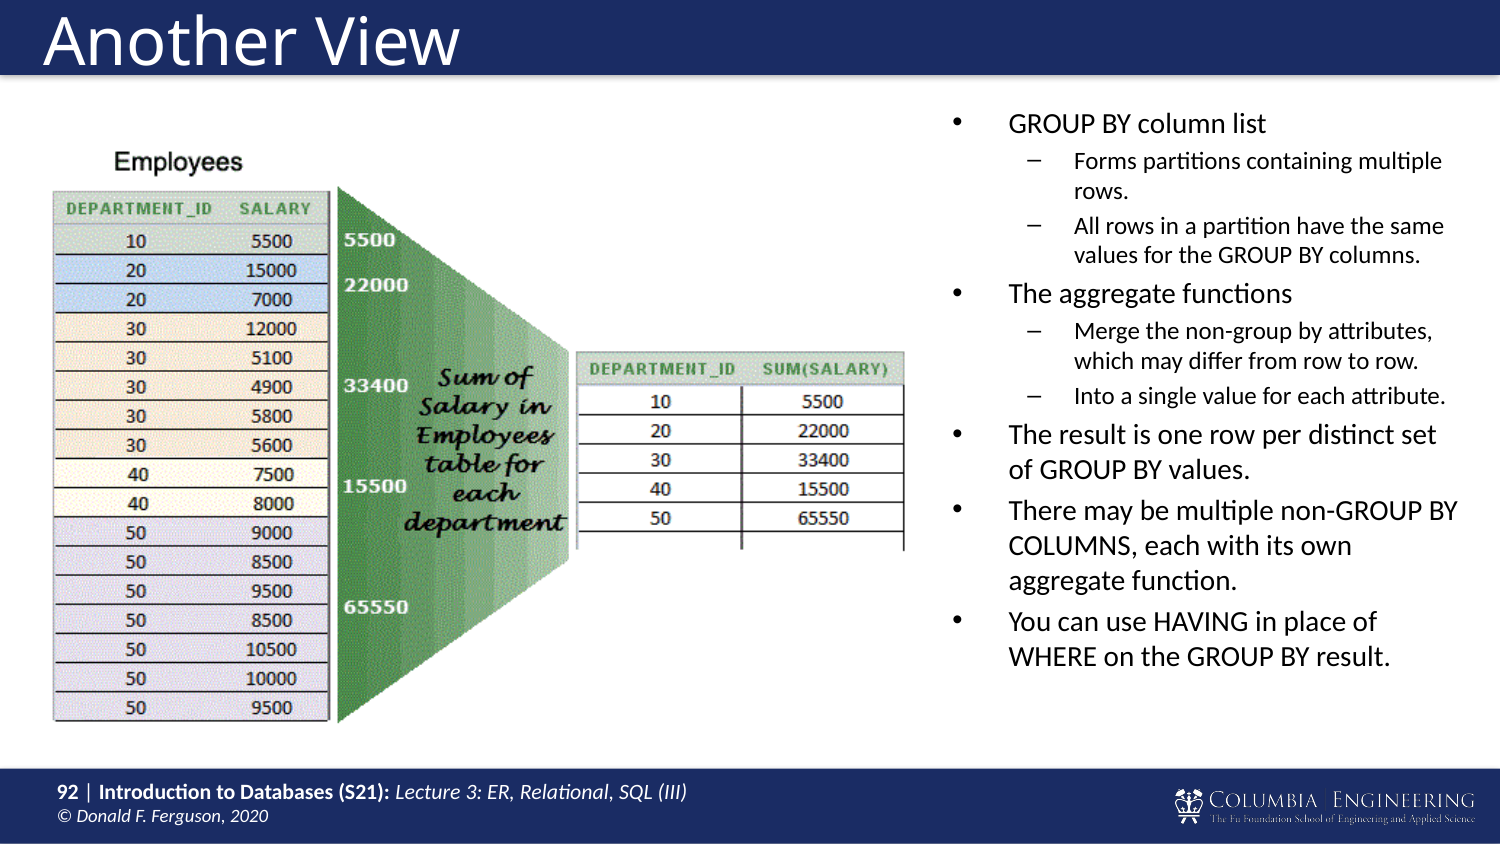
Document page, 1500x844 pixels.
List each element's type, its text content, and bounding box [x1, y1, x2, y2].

title Another View [28, 0, 1450, 73]
picture [49, 146, 913, 732]
list GROUP BY column list Forms partitions containing multiple rows. All rows in a partition have the same values for the GROUP BY columns. The aggregate functions Merge the non-group by attributes, which may differ from row to row. Into a single value for each attribute. The result is one row per distinct set of GROUP BY values. There may be multiple non-GROUP BY COLUMNS, each with its own aggregate function. You can use HAVING in place of WHERE on the GROUP BY result. [937, 96, 1475, 760]
